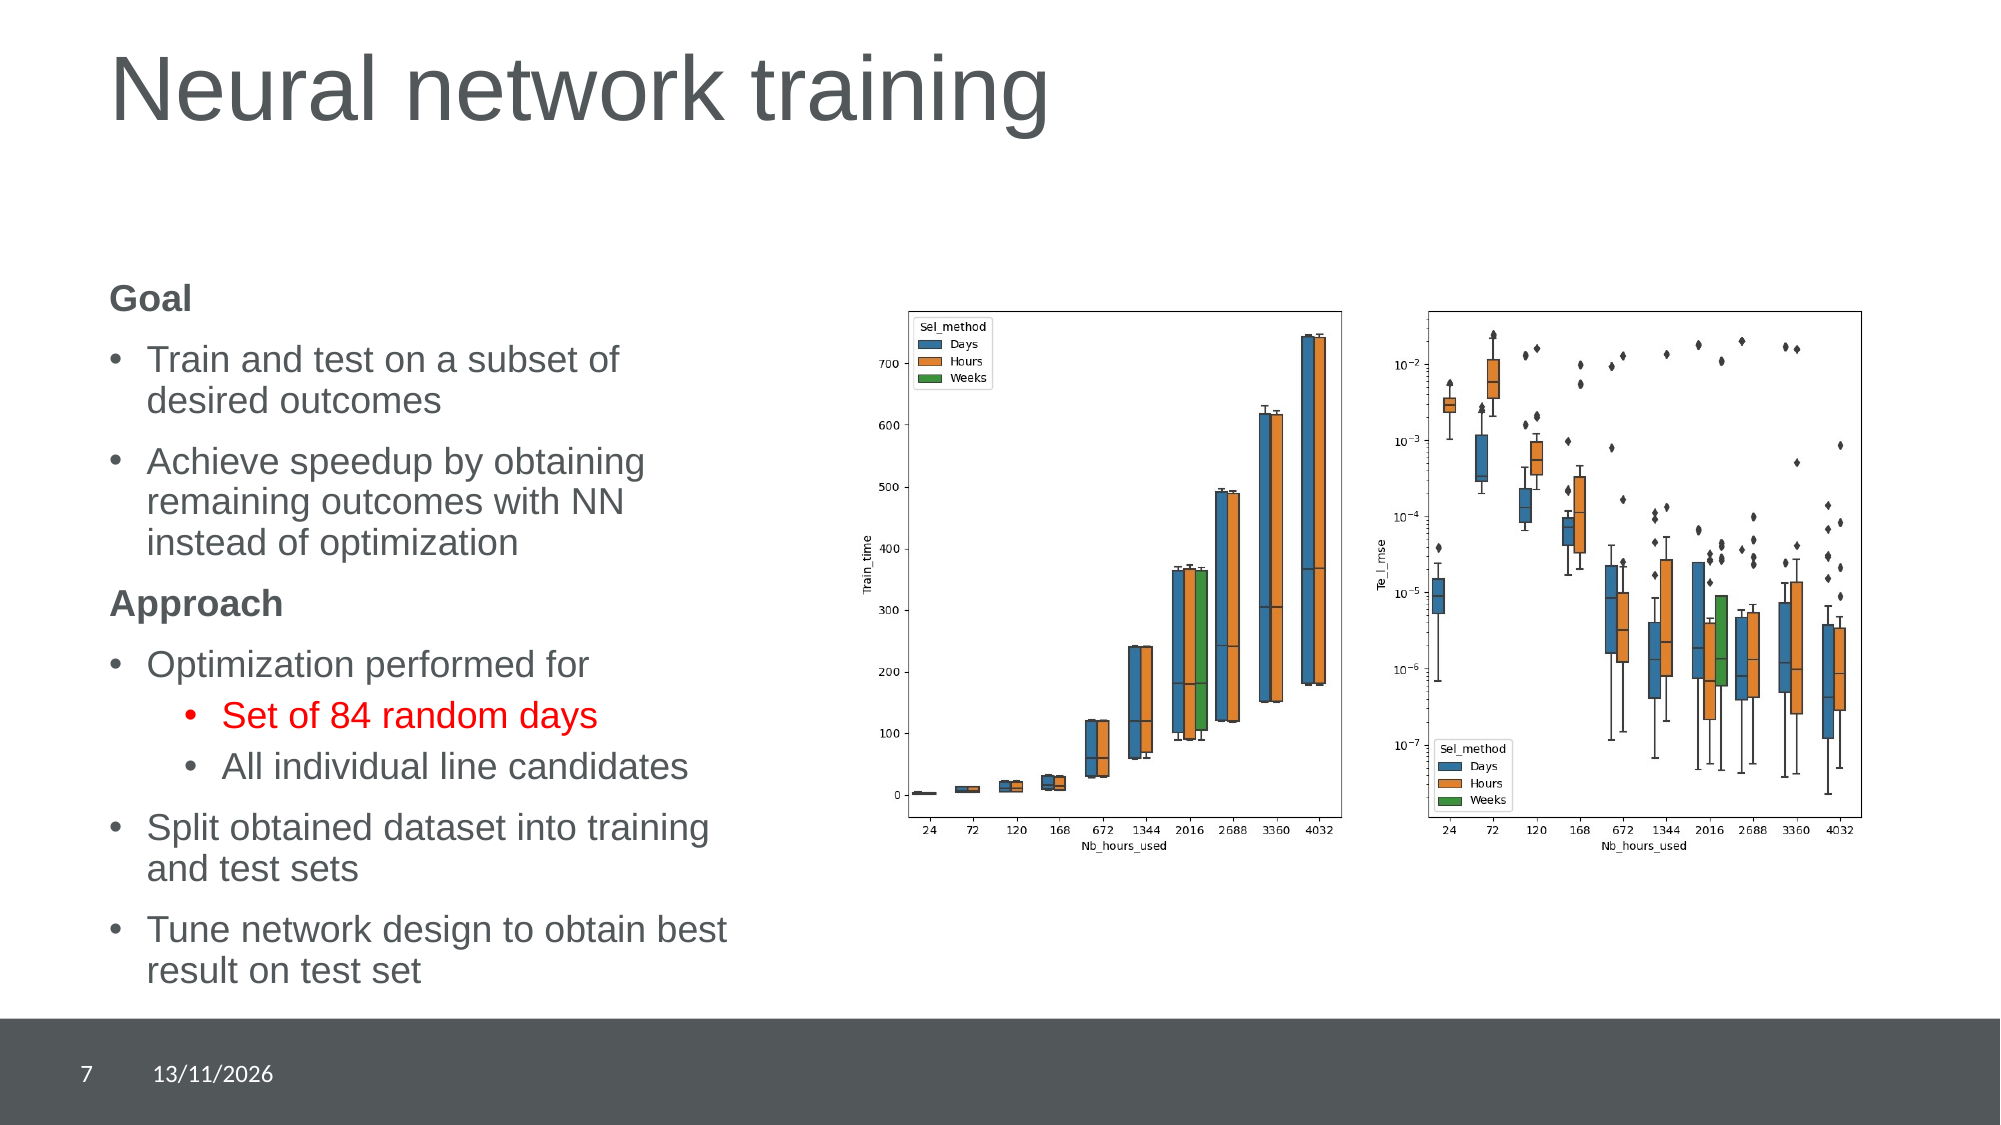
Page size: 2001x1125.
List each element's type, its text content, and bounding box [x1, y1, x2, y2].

text_box Goal Train and test on a subset of desired outcomes Achieve speedup by obtaining remaining outcomes with NN instead of optimization Approach Optimization performed for Set of 84 random days All individual line candidates Split obtained dataset into training and test sets Tune network design to obtain best result on test set [94, 271, 755, 1004]
slide_number 7 [29, 1042, 109, 1103]
text_box Neural network training [94, 33, 1906, 223]
picture [754, 232, 1984, 889]
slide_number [137, 1042, 298, 1103]
